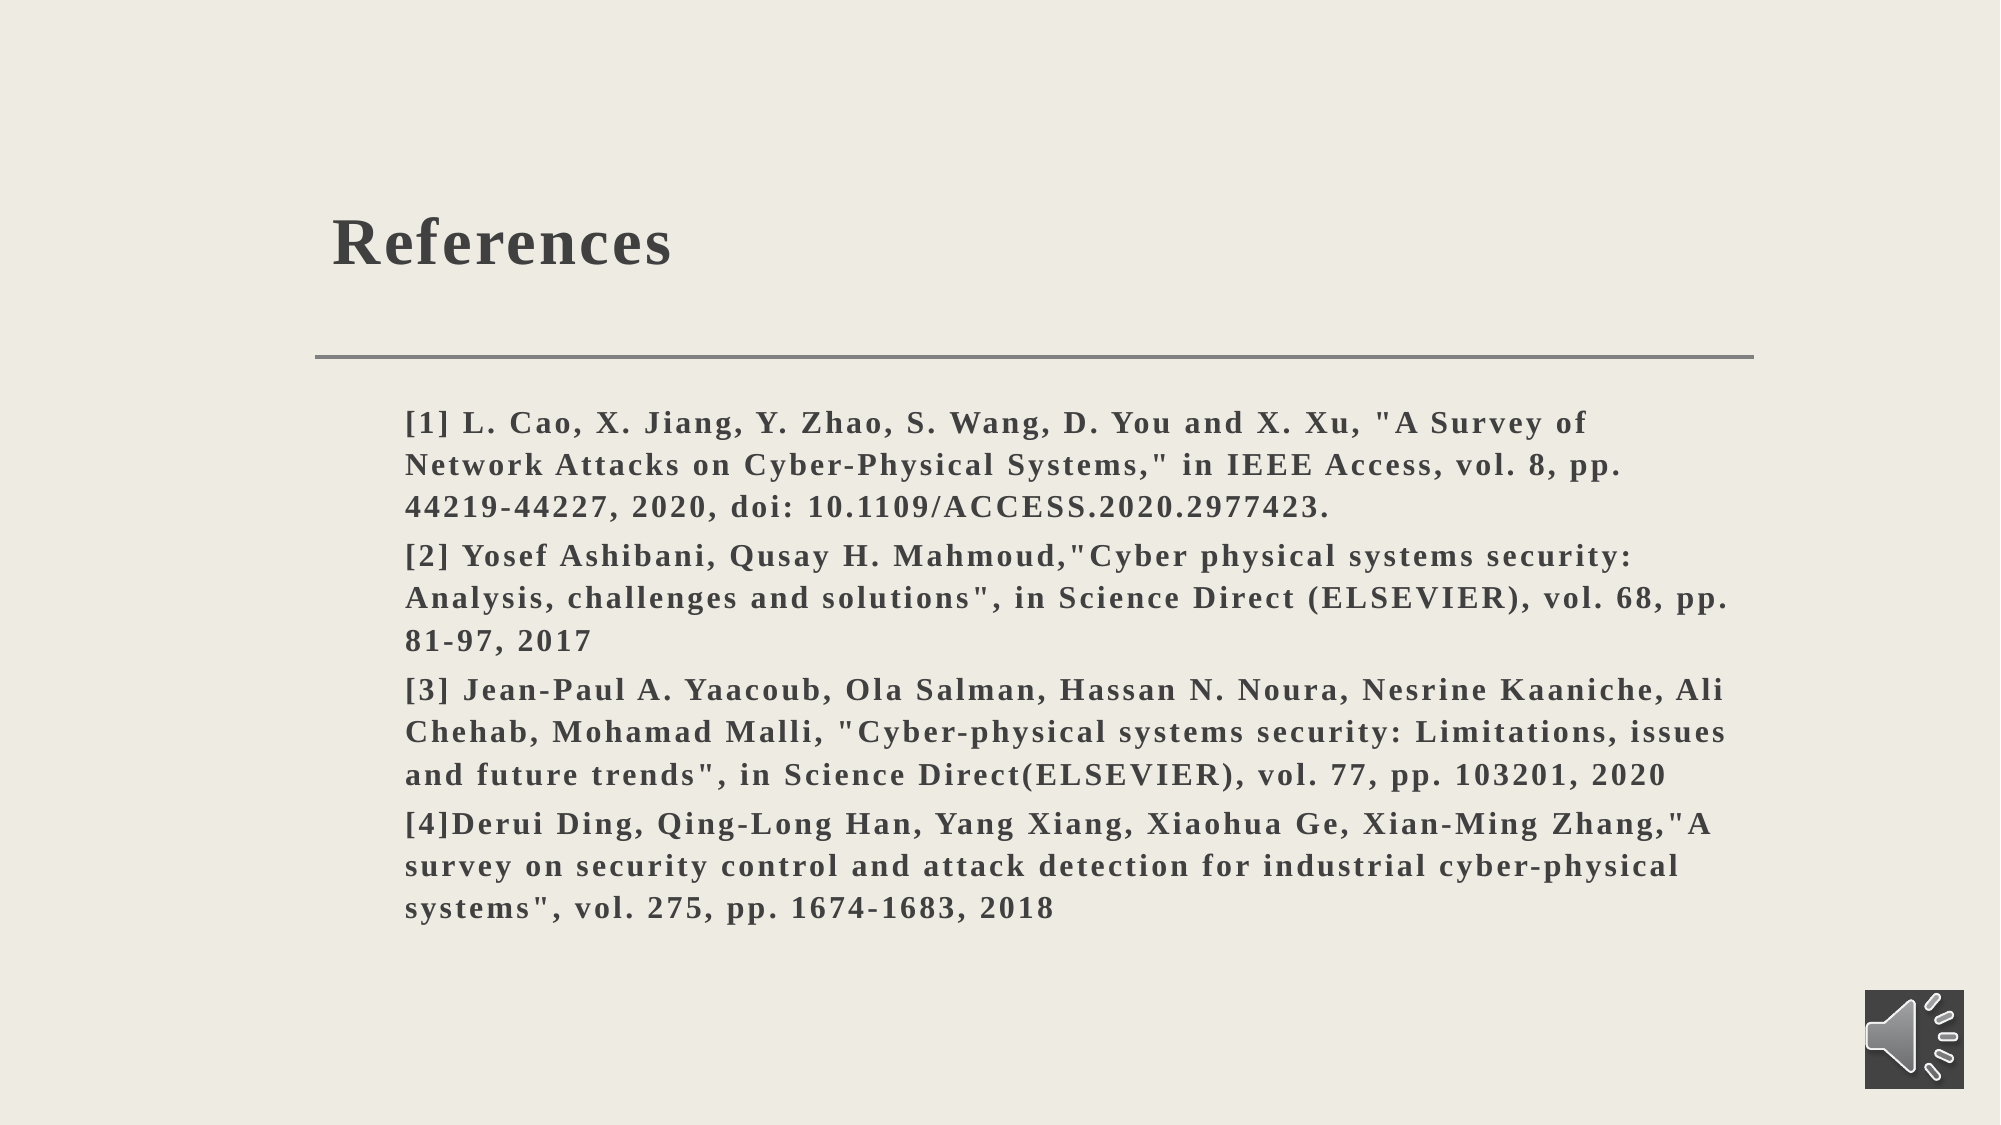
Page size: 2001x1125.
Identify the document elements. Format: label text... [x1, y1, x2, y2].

list [1] L. Cao, X. Jiang, Y. Zhao, S. Wang, D. You and X. Xu, "A Survey of Network Attacks on Cyber-Physical Systems," in IEEE Access, vol. 8, pp. 44219-44227, 2020, doi: 10.1109/ACCESS.2020.2977423. [2] Yosef Ashibani, Qusay H. Mahmoud,"Cyber physical systems security: Analysis, challenges and solutions", in Science Direct (ELSEVIER), vol. 68, pp. 81-97, 2017 [3] Jean-Paul A. Yaacoub, Ola Salman, Hassan N. Noura, Nesrine Kaaniche, Ali Chehab, Mohamad Malli, "Cyber-physical systems security: Limitations, issues and future trends", in Science Direct(ELSEVIER), vol. 77, pp. 103201, 2020 [4]Derui Ding, Qing-Long Han, Yang Xiang, Xiaohua Ge, Xian-Ming Zhang,"A survey on security control and attack detection for industrial cyber-physical systems", vol. 275, pp. 1674-1683, 2018 [315, 379, 1754, 979]
title References [315, 72, 1754, 294]
picture [1864, 989, 1965, 1090]
